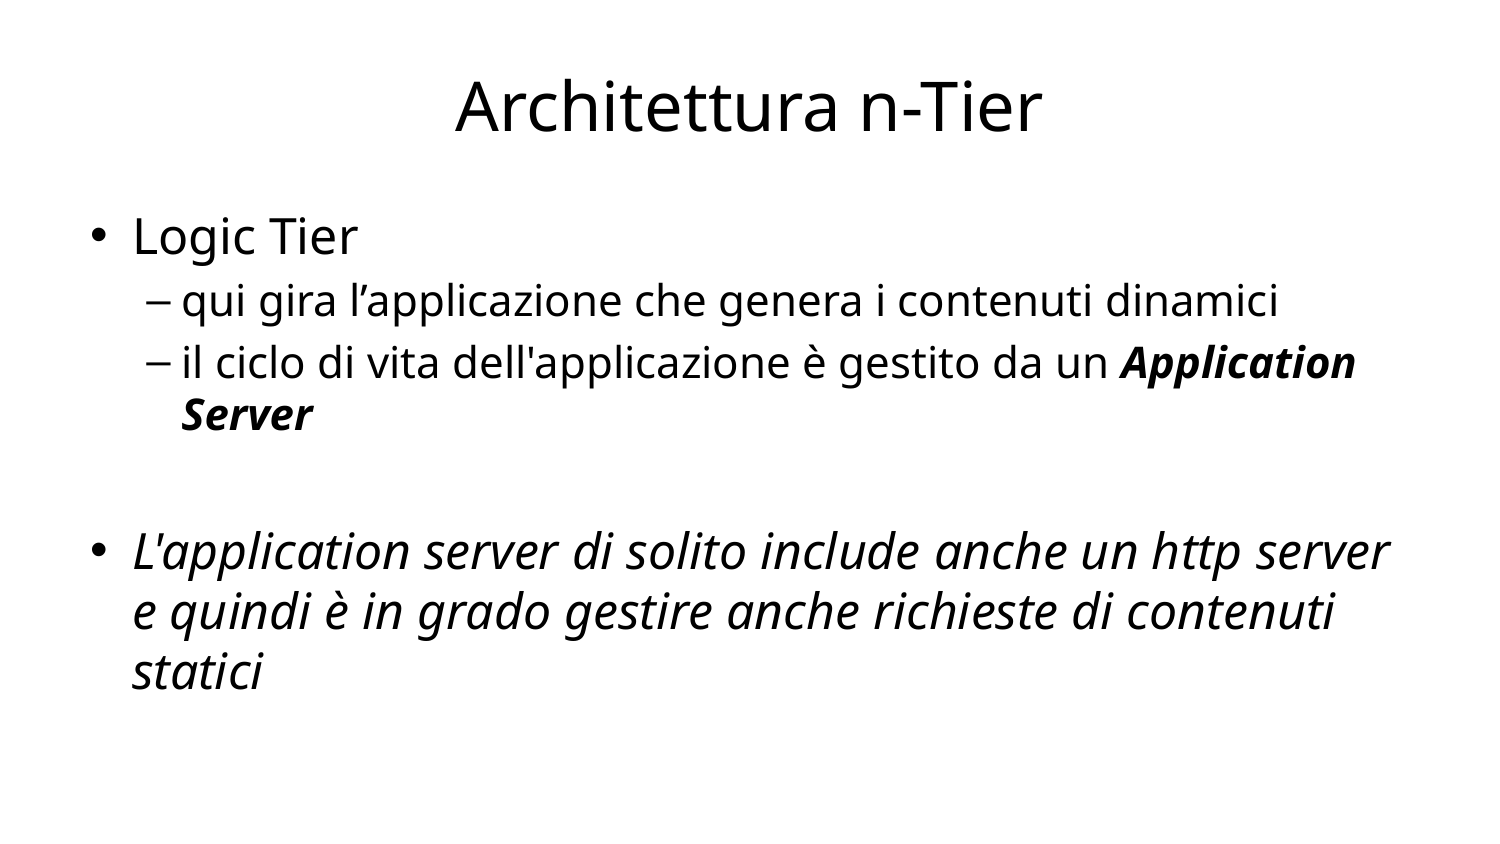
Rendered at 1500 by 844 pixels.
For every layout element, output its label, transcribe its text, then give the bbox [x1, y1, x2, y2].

title Architettura n-Tier [75, 33, 1425, 175]
list Logic Tier qui gira l’applicazione che genera i contenuti dinamici il ciclo di vita dell'applicazione è gestito da un Application Server L'application server di solito include anche un http server e quindi è in grado gestire anche richieste di contenuti statici [75, 196, 1425, 754]
